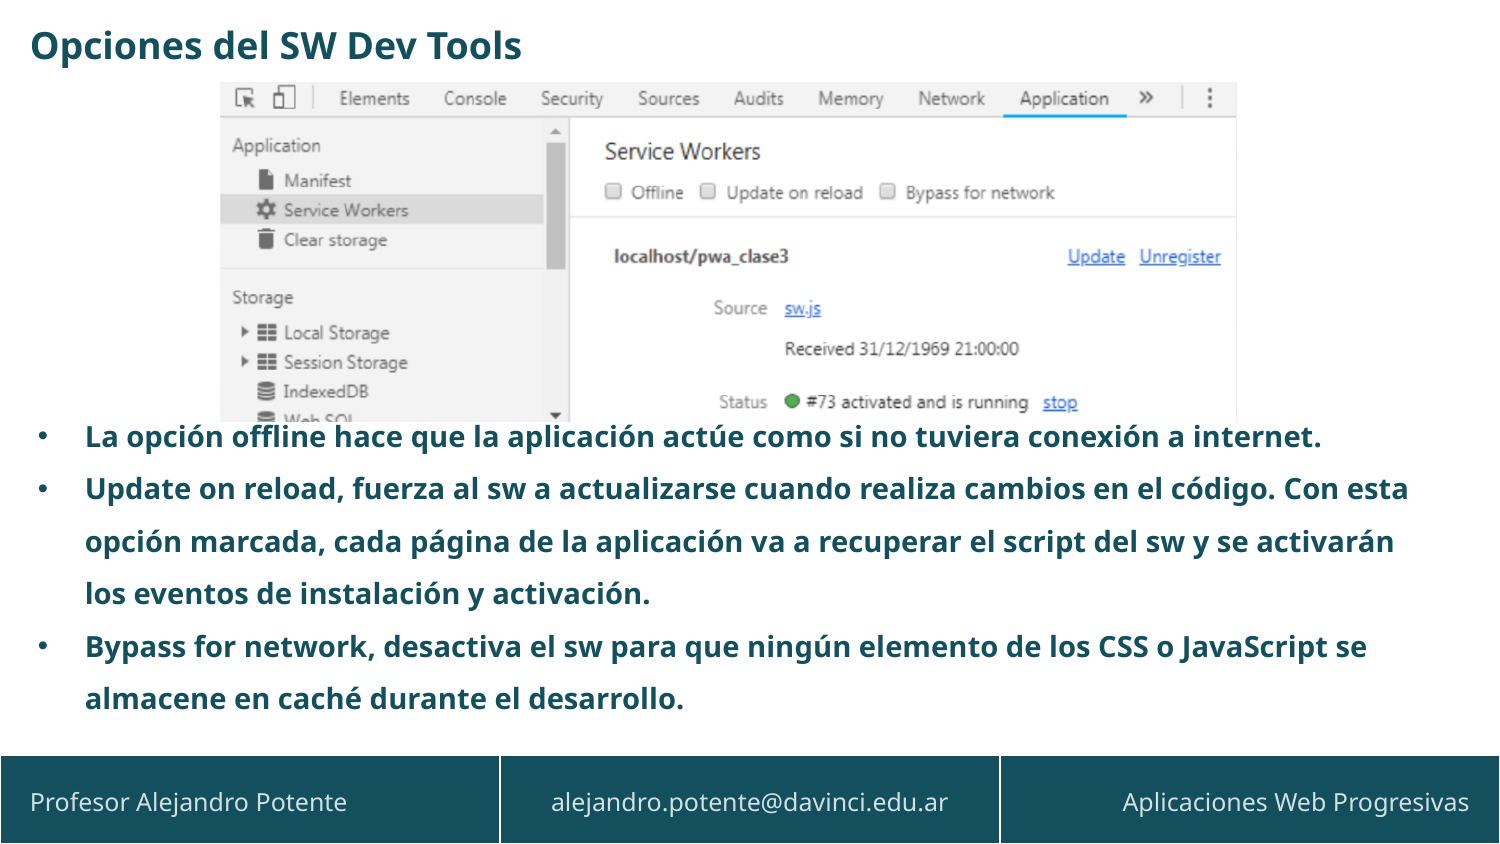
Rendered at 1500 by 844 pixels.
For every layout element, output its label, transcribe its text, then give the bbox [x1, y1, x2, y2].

text_box La opción offline hace que la aplicación actúe como si no tuviera conexión a internet. Update on reload, fuerza al sw a actualizarse cuando realiza cambios en el código. Con esta opción marcada, cada página de la aplicación va a recuperar el script del sw y se activarán los eventos de instalación y activación. Bypass for network, desactiva el sw para que ningún elemento de los CSS o JavaScript se almacene en caché durante el desarrollo. [0, 88, 1455, 756]
table_header Aplicaciones Web Progresivas [1001, 756, 1499, 843]
text_box Opciones del SW Dev Tools [0, 0, 1500, 89]
table_header Profesor Alejandro Potente [1, 756, 499, 843]
table_header alejandro.potente@davinci.edu.ar [501, 756, 999, 843]
picture [218, 82, 1237, 423]
